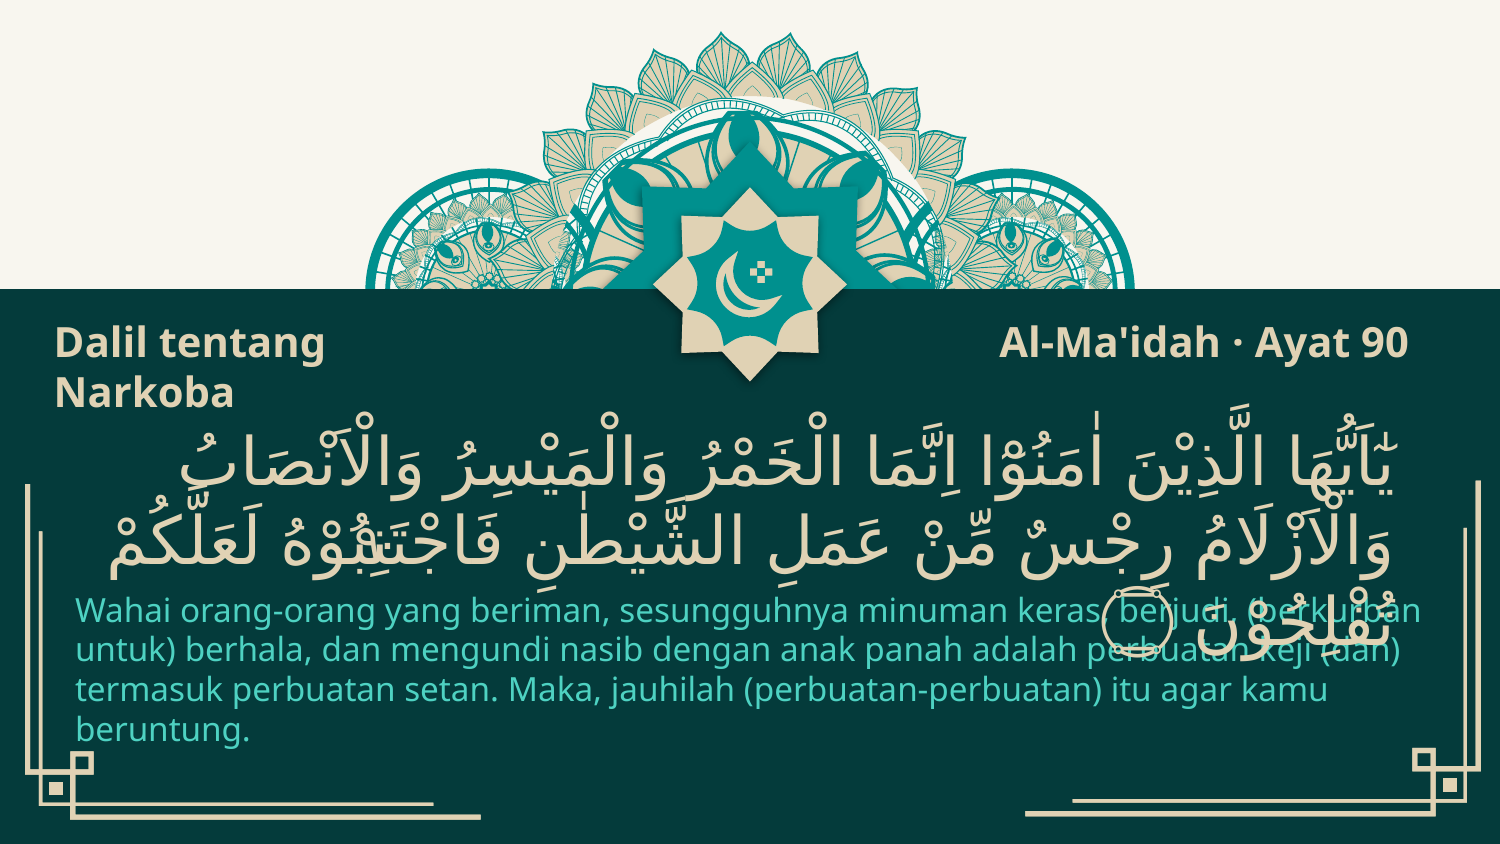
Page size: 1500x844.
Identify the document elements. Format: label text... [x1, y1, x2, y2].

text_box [24, 483, 481, 820]
text_box [0, 289, 1500, 844]
title Wahai orang-orang yang beriman, sesungguhnya minuman keras, berjudi, (berkurban untuk) berhala, dan mengundi nasib dengan anak panah adalah perbuatan keji (dan) termasuk perbuatan setan. Maka, jauhilah (perbuatan-perbuatan) itu agar kamu beruntung. [485, 687, 1019, 738]
text_box Al-Ma'idah · Ayat 90 [1021, 308, 1424, 374]
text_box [1025, 480, 1482, 817]
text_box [483, 0, 1017, 682]
text_box Dalil tentang Narkoba [38, 308, 478, 424]
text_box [686, 220, 814, 347]
text_box يٰٓاَيُّهَا الَّذِيْنَ اٰمَنُوْٓا اِنَّمَا الْخَمْرُ وَالْمَيْسِرُ وَالْاَنْصَابُ وَالْاَزْلَامُ رِجْسٌ مِّنْ عَمَلِ الشَّيْطٰنِ فَاجْتَنِبُوْهُ لَعَلَّكُمْ تُفْلِحُوْنَ ۝ [90, 424, 478, 481]
text_box يٰٓاَيُّهَا الَّذِيْنَ اٰمَنُوْٓا اِنَّمَا الْخَمْرُ وَالْمَيْسِرُ وَالْاَنْصَابُ وَالْاَزْلَامُ رِجْسٌ مِّنْ عَمَلِ الشَّيْطٰنِ فَاجْتَنِبُوْهُ لَعَلَّكُمْ تُفْلِحُوْنَ ۝ [1021, 410, 1410, 480]
